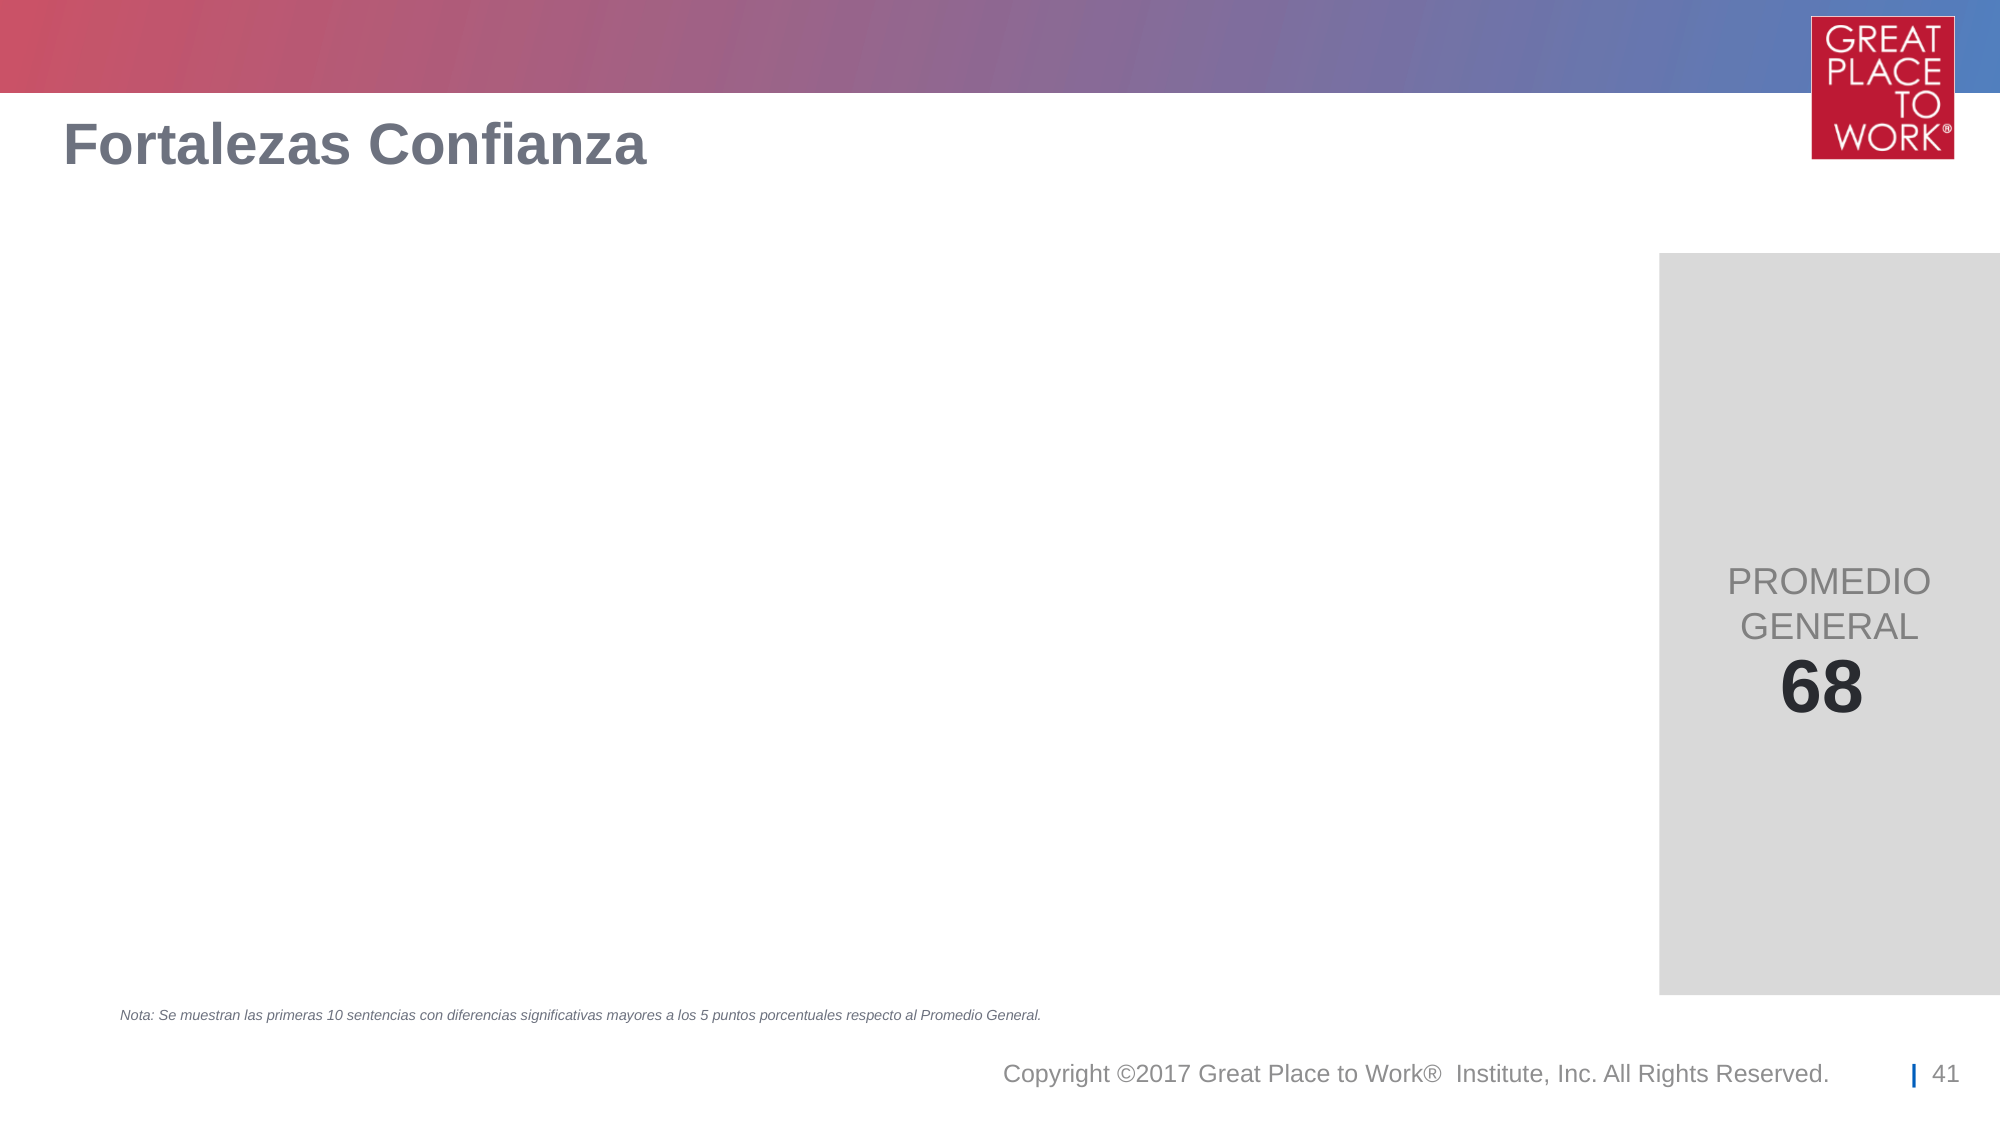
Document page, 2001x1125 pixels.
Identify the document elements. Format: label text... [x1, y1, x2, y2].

text_box PROMEDIO GENERAL [1658, 252, 2000, 996]
text_box 68 [1765, 629, 1894, 735]
slide_number | 41 [1846, 1042, 1976, 1103]
title Fortalezas Confianza [48, 92, 1976, 200]
footer Copyright ©2017 Great Place to Work® Institute, Inc. All Rights Reserved. [978, 1042, 1846, 1103]
picture [0, 0, 2000, 93]
text_box Nota: Se muestran las primeras 10 sentencias con diferencias significativas mayores a los 5 puntos porcentuales respecto al Promedio General. [105, 1000, 1057, 1032]
